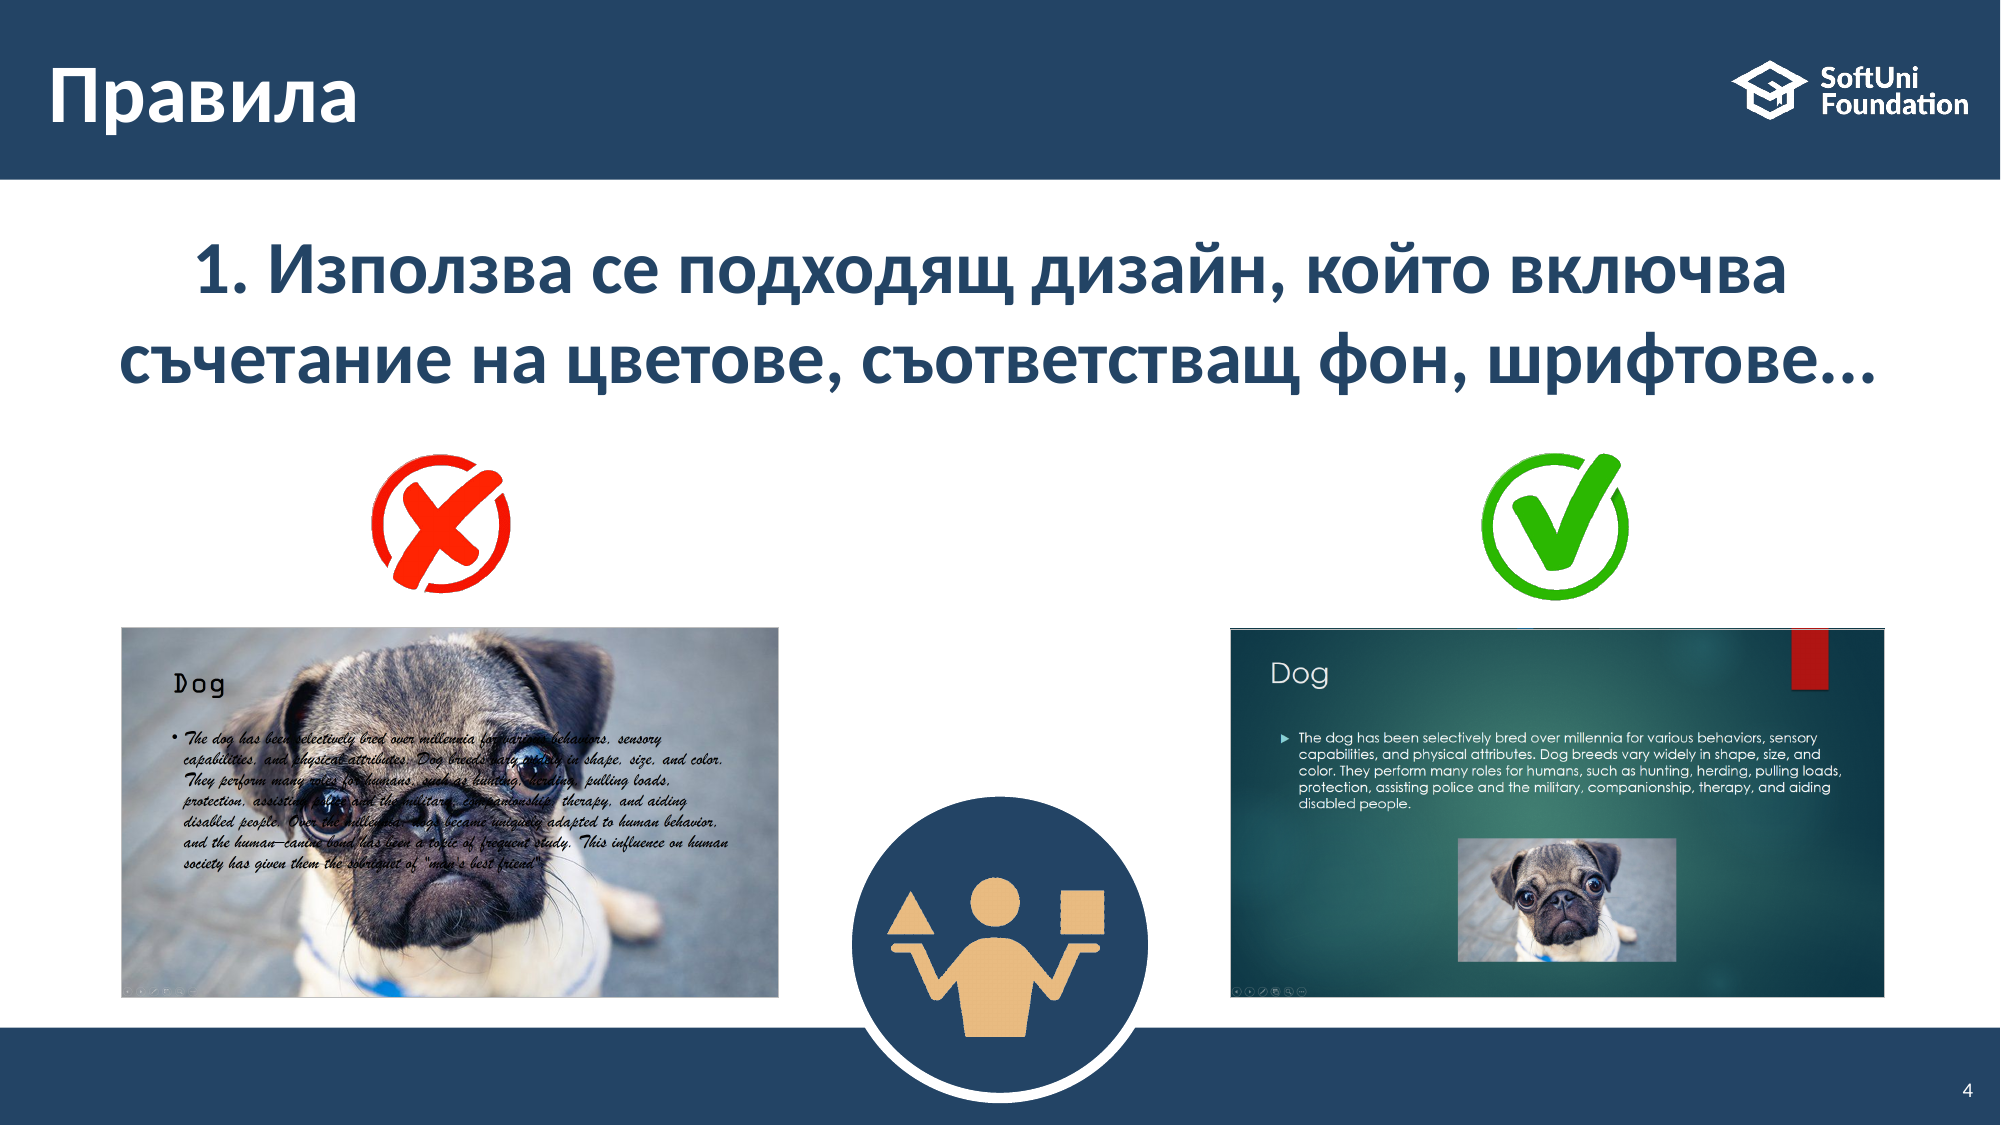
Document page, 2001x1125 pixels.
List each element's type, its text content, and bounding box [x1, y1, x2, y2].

picture [1229, 628, 1886, 998]
picture [357, 440, 526, 607]
picture [1731, 60, 1968, 120]
text_box Използва се подходящ дизайн, който включва съчетание на цветове, съответстващ фон, шрифтове... [30, 200, 1970, 517]
title Правила [31, 16, 1716, 162]
picture [121, 627, 779, 999]
slide_number 4 [1927, 1060, 1989, 1109]
picture [1479, 442, 1648, 607]
picture [885, 876, 1105, 1038]
